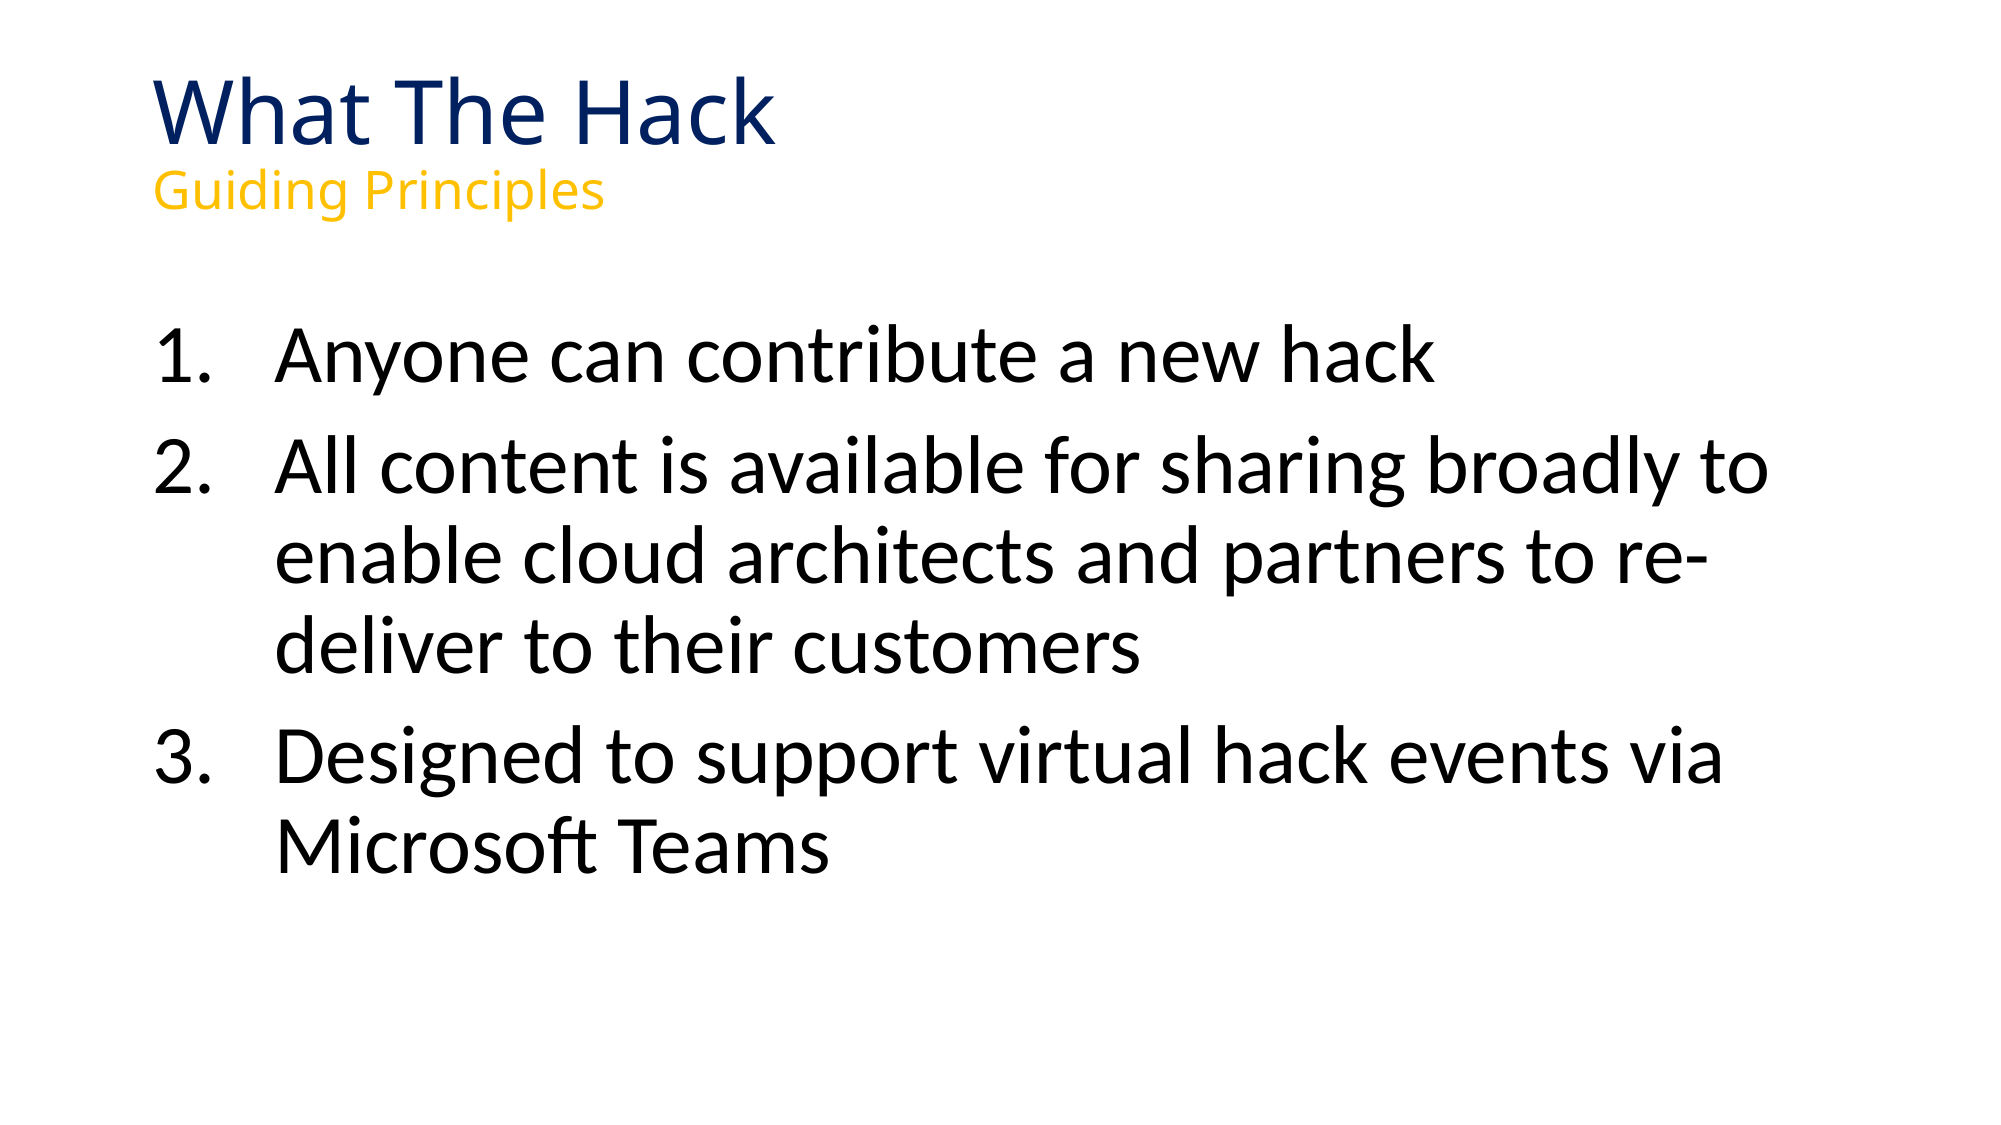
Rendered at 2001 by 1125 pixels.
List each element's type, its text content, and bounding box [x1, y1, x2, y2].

title What The Hack Guiding Principles [137, 59, 1863, 229]
list Anyone can contribute a new hack All content is available for sharing broadly to enable cloud architects and partners to re-deliver to their customers Designed to support virtual hack events via Microsoft Teams [137, 303, 1863, 1020]
